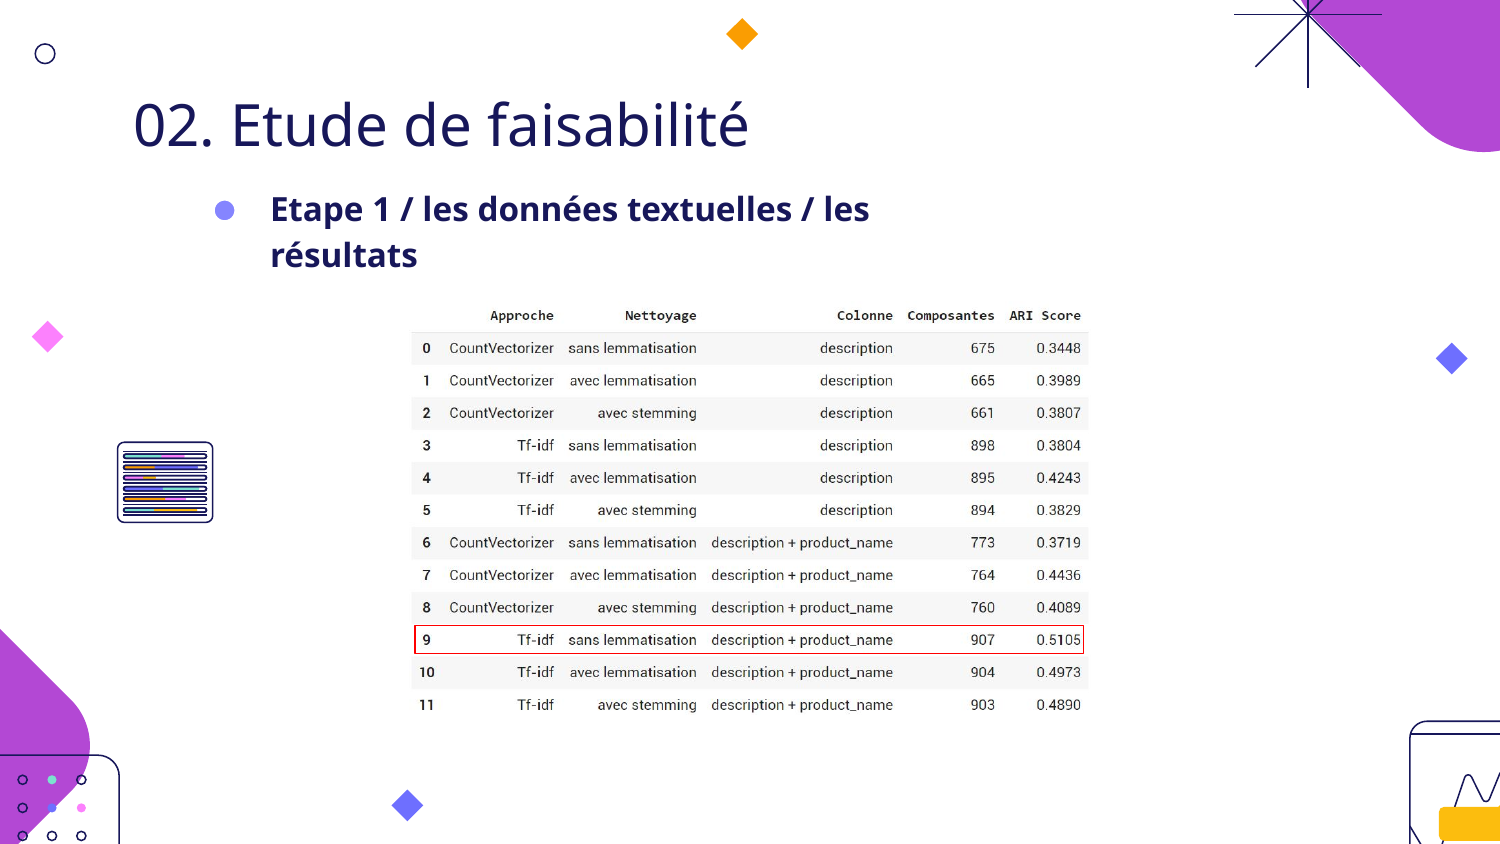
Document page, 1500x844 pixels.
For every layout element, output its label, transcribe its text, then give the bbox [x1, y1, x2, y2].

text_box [1409, 720, 1500, 844]
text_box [0, 754, 120, 844]
picture [409, 300, 1091, 717]
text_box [117, 441, 213, 523]
text_box Etape 1 / les données textuelles / les résultats [255, 166, 1033, 244]
text_box [210, 196, 239, 225]
title 02. Etude de faisabilité [118, 72, 1382, 167]
